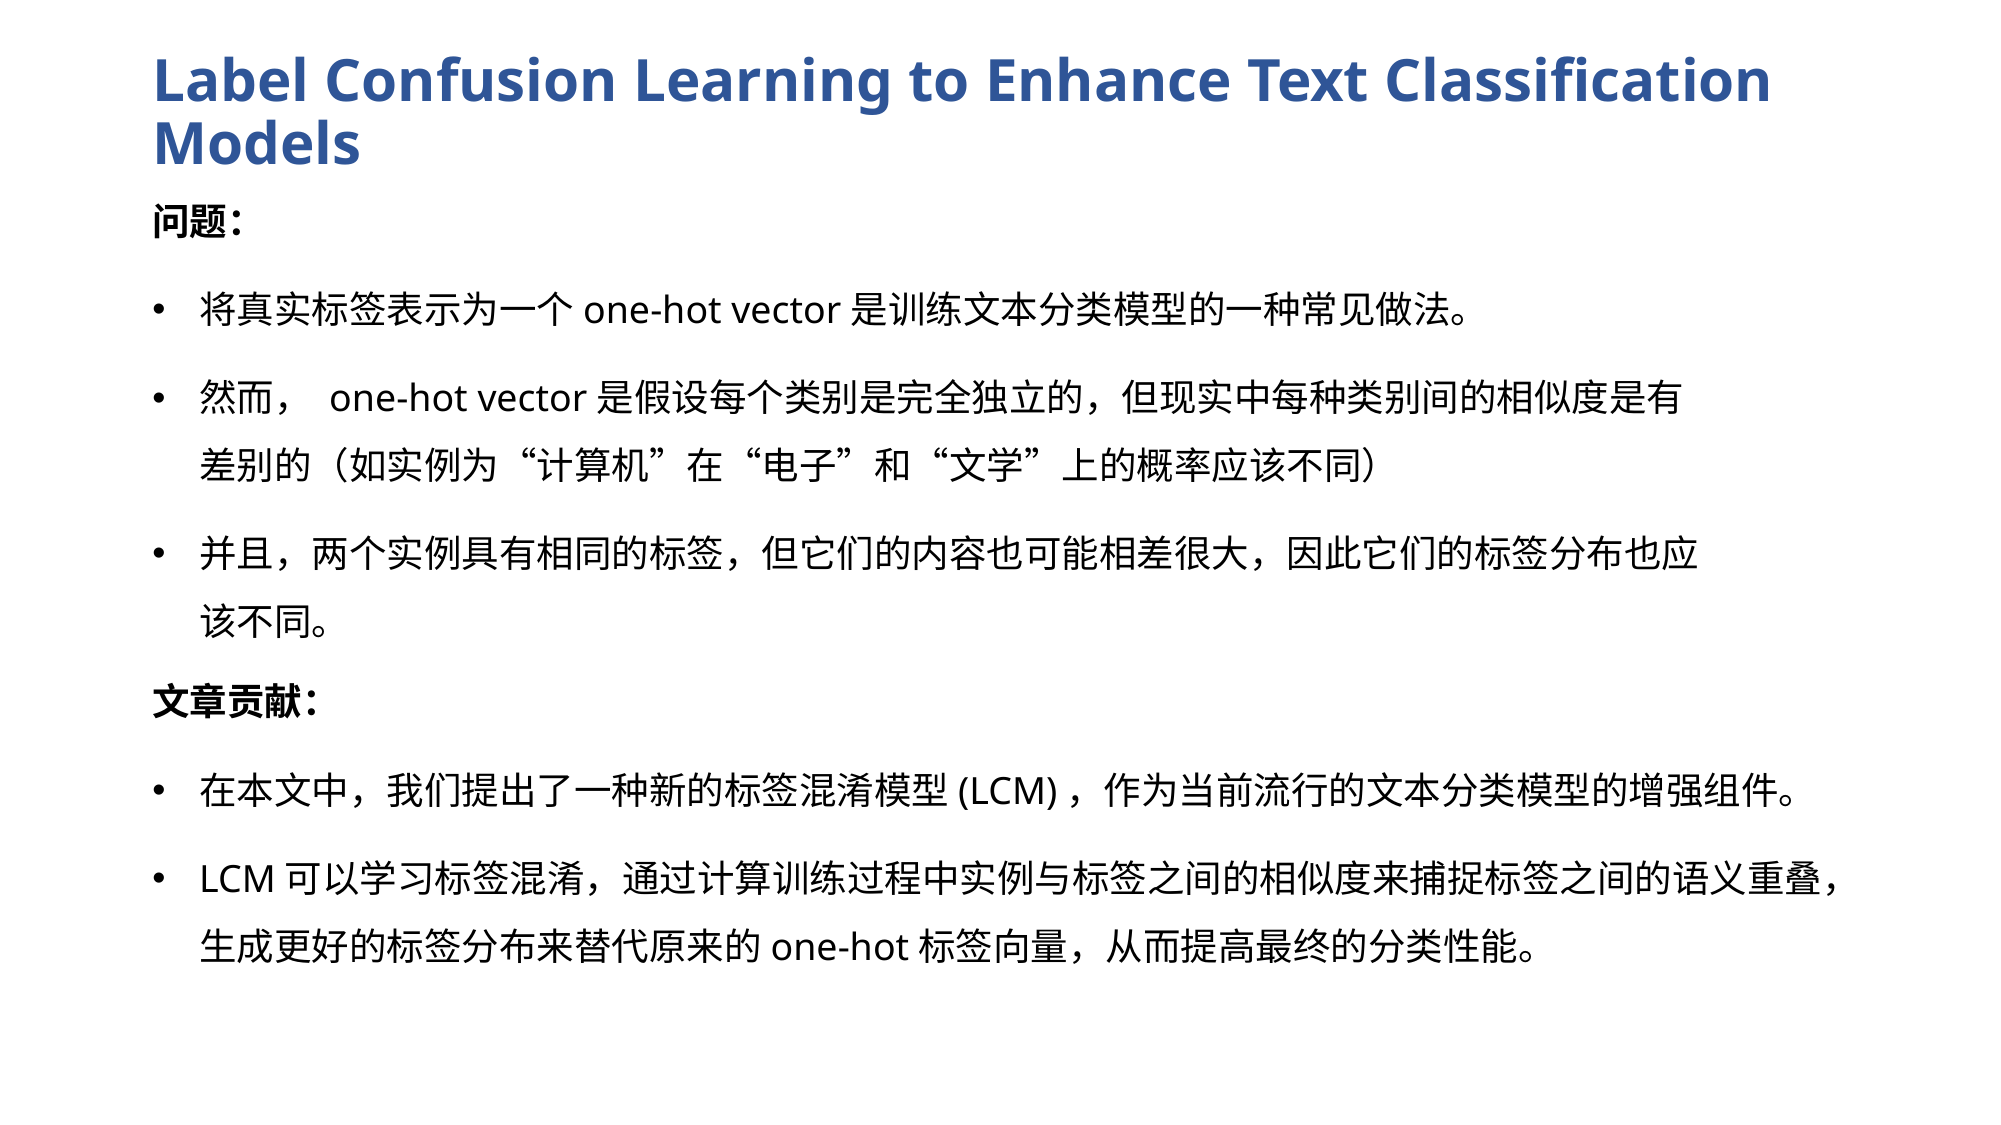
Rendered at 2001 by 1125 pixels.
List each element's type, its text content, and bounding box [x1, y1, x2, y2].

text_box 问题： 将真实标签表示为一个one-hot vector是训练文本分类模型的一种常见做法。 然而， one-hot vector是假设每个类别是完全独立的，但现实中每种类别间的相似度是有差别的（如实例为“计算机”在“电子”和“文学”上的概率应该不同） 并且，两个实例具有相同的标签，但它们的内容也可能相差很大，因此它们的标签分布也应该不同。 [137, 167, 1735, 651]
text_box 文章贡献： 在本文中，我们提出了一种新的标签混淆模型(LCM)，作为当前流行的文本分类模型的增强组件。 LCM可以学习标签混淆，通过计算训练过程中实例与标签之间的相似度来捕捉标签之间的语义重叠，生成更好的标签分布来替代原来的one-hot标签向量，从而提高最终的分类性能。 [137, 648, 1841, 975]
title Label Confusion Learning to Enhance Text Classification Models [137, 59, 2000, 169]
